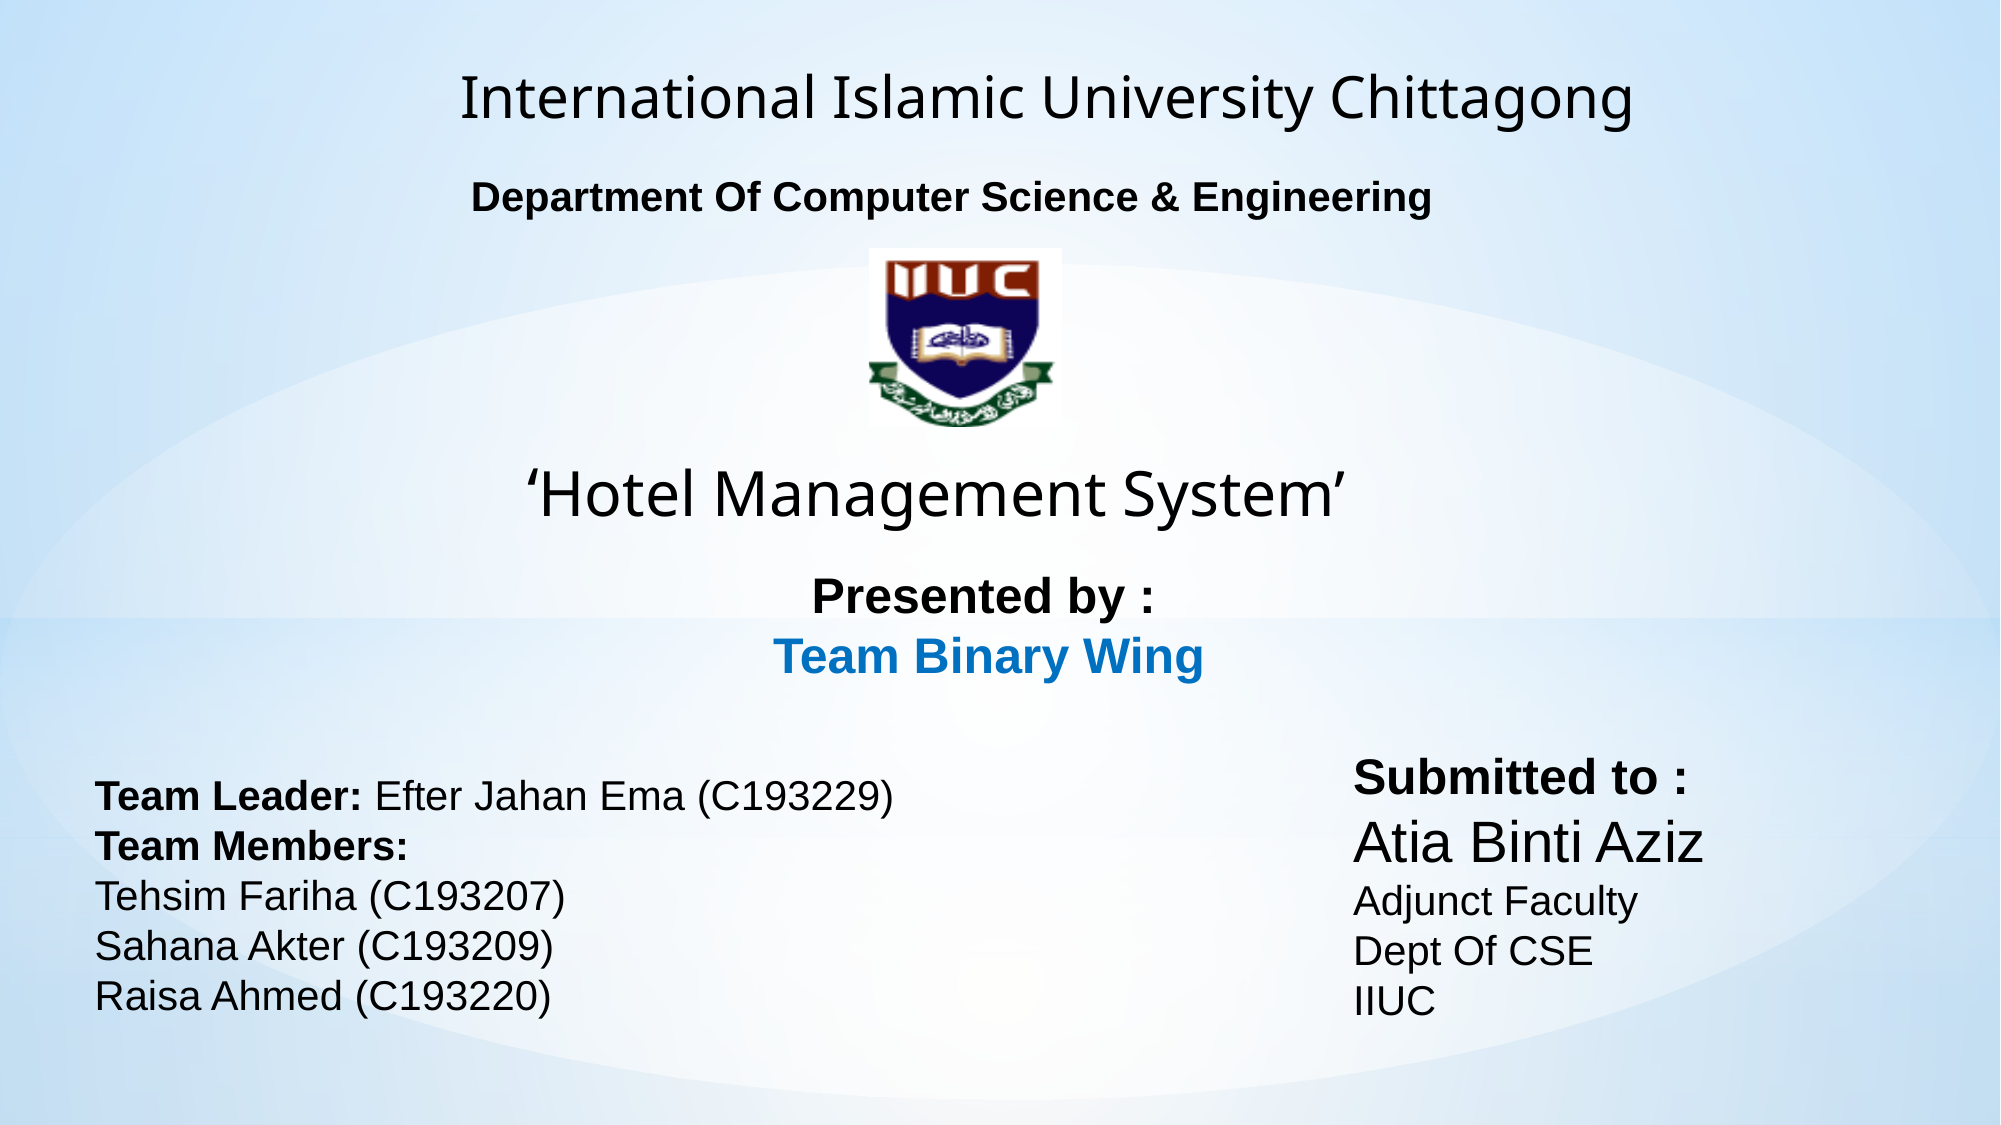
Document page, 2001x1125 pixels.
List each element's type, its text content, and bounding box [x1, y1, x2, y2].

text_box Submitted to : Atia Binti Aziz Adjunct Faculty Dept Of CSE IIUC [1338, 736, 1722, 1032]
text_box Presented by : Team Binary Wing [618, 556, 1221, 691]
picture [868, 248, 1063, 427]
text_box International Islamic University Chittagong [445, 53, 1650, 138]
text_box Department Of Computer Science & Engineering [456, 162, 1829, 228]
text_box Team Leader: Efter Jahan Ema (C193229) Team Members: Tehsim Fariha (C193207) Sahana Akter (C193209) Raisa Ahmed (C193220) [79, 701, 993, 1077]
text_box ‘Hotel Management System’ [395, 359, 1609, 630]
